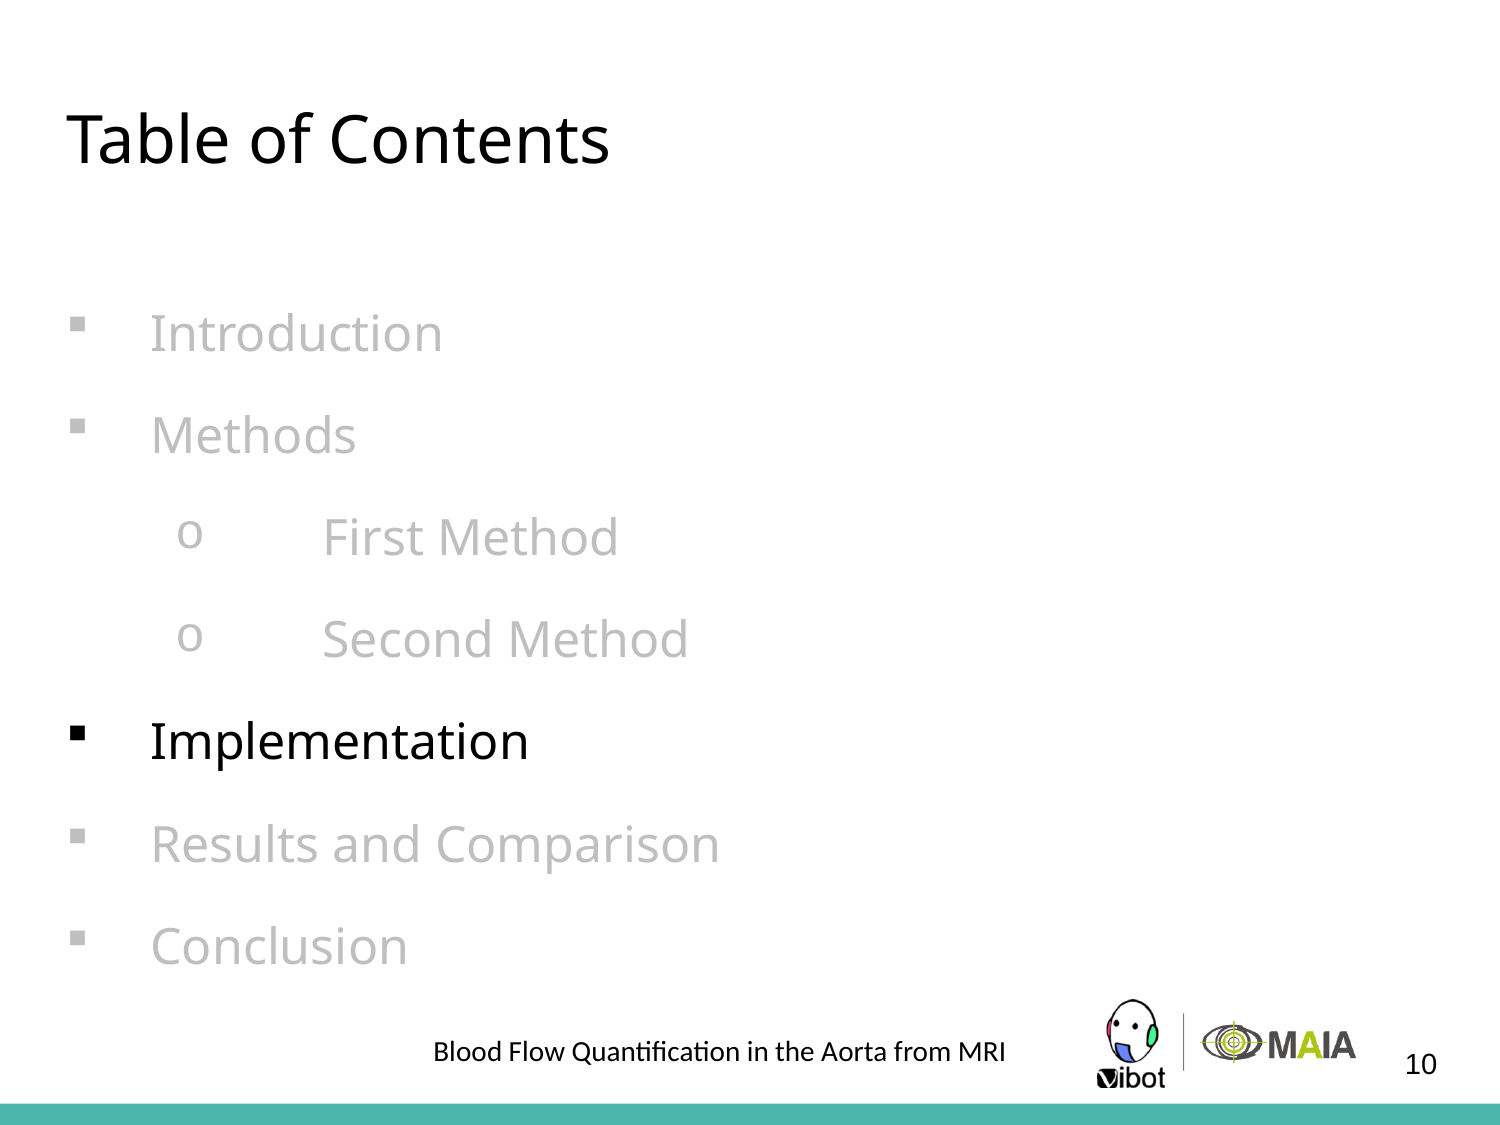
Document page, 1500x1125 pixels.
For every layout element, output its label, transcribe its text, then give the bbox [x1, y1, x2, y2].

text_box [1012, 999, 1363, 1088]
text_box Blood Flow Quantification in the Aorta from MRI [418, 1024, 1007, 1075]
slide_number 10 [1389, 1019, 1480, 1106]
title Table of Contents [51, 97, 1449, 252]
text_box Introduction Methods First Method Second Method Implementation Results and Comparison Conclusion [51, 276, 1449, 1000]
